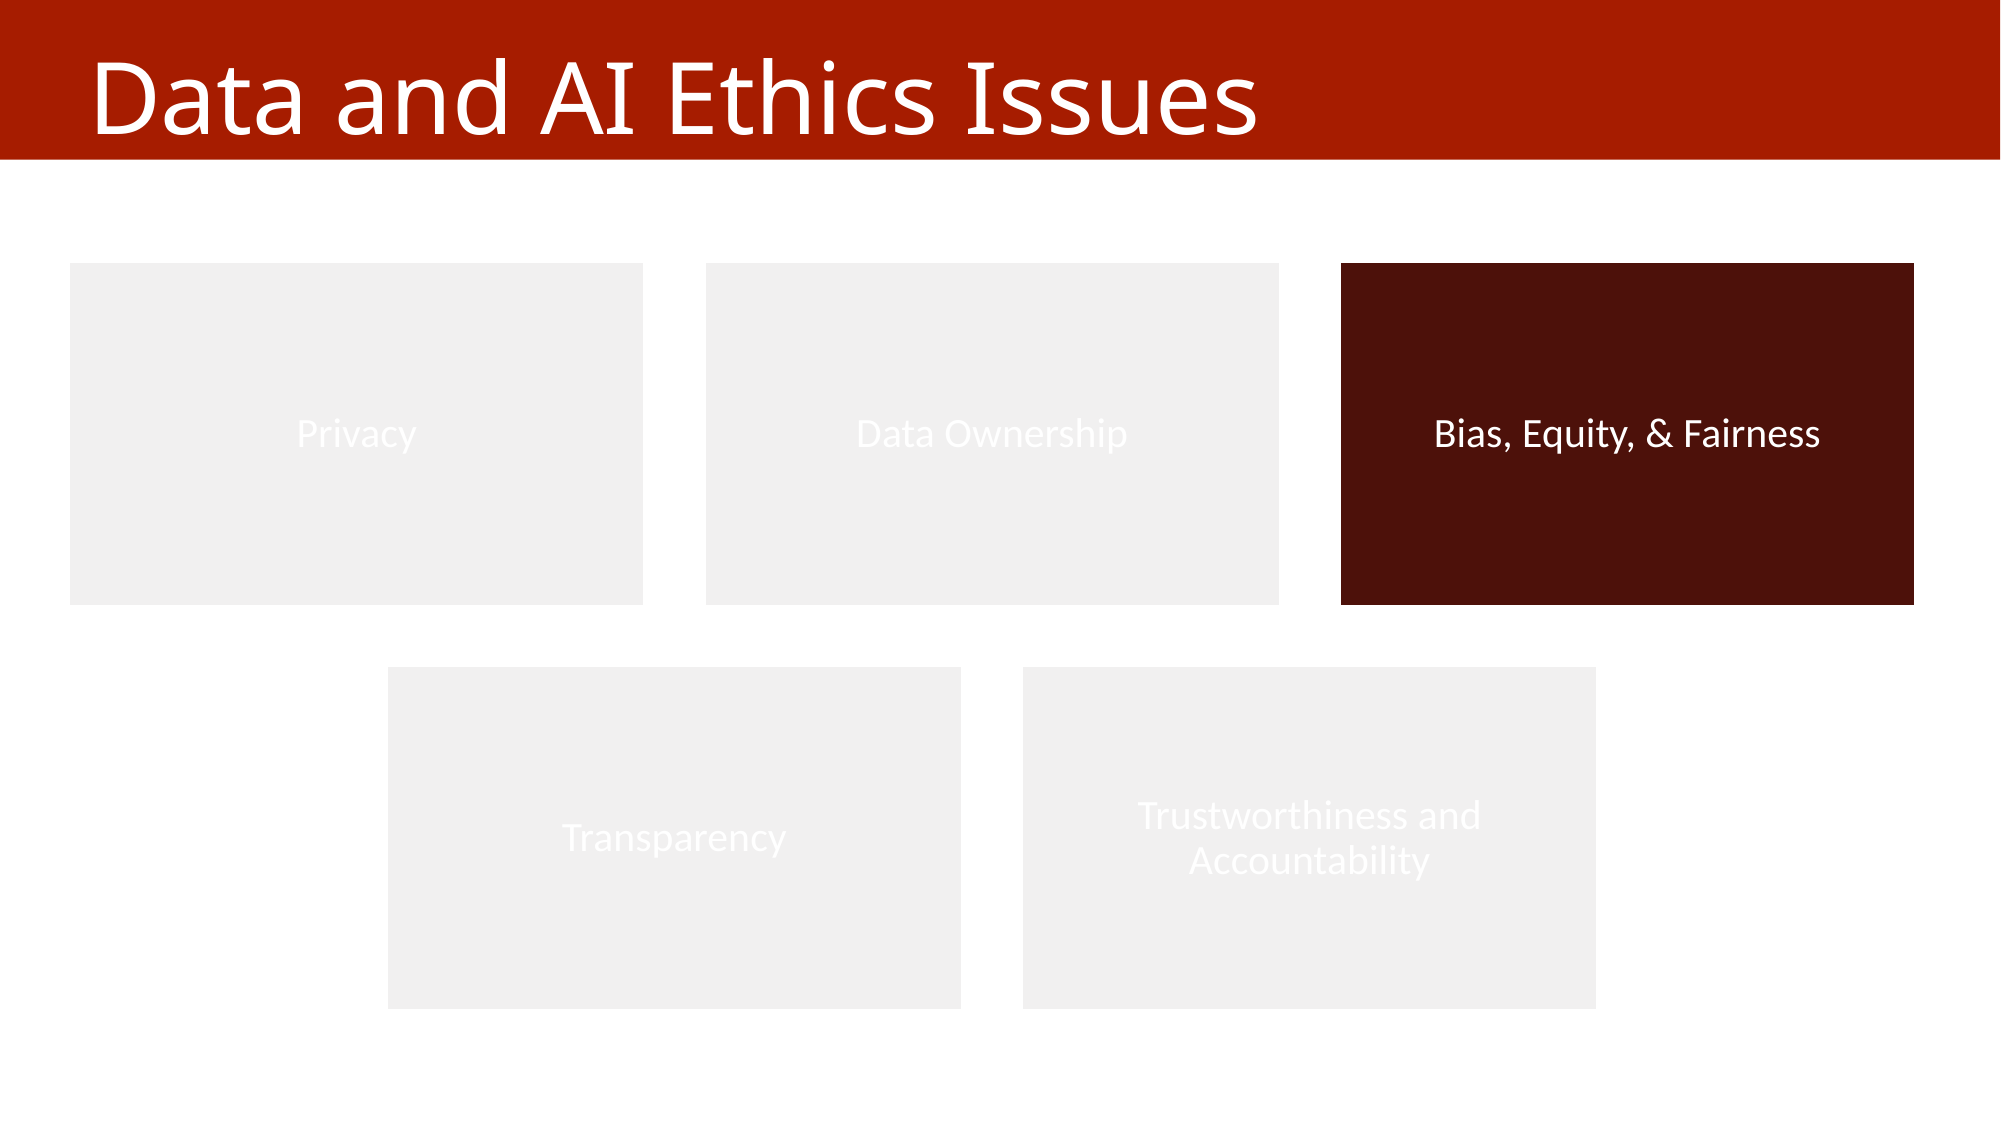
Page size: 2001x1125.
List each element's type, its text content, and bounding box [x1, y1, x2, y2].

title Data and AI Ethics Issues [68, 14, 1932, 140]
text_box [68, 226, 1917, 1046]
